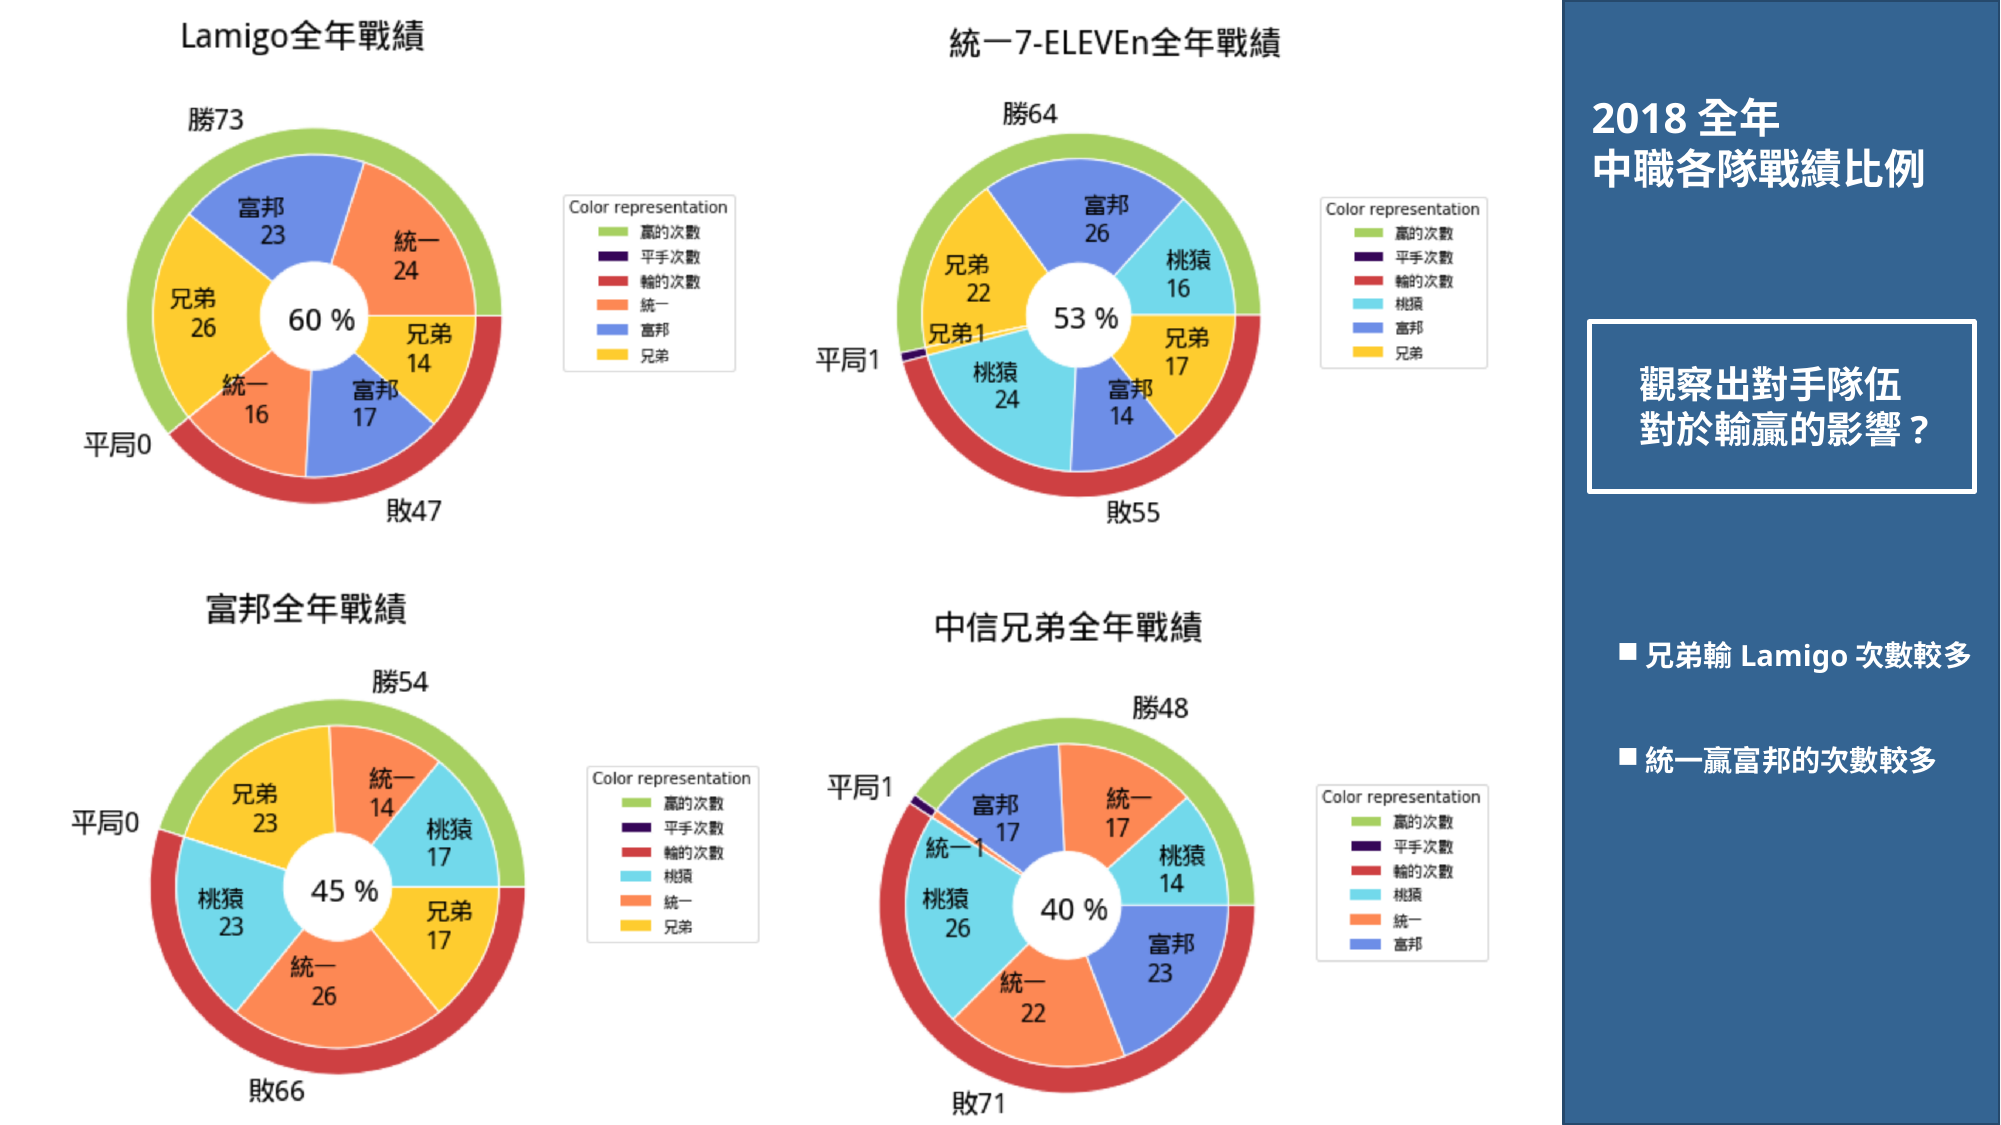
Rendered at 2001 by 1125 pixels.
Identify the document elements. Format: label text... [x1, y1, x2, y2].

picture [804, 17, 1501, 535]
picture [56, 579, 774, 1125]
text_box [1562, 0, 2000, 1125]
picture [804, 603, 1501, 1125]
text_box 兄弟輸Lamigo次數較多 統一贏富邦的次數較多 [1602, 630, 2000, 820]
text_box [0, 0, 1562, 1125]
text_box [1588, 321, 1975, 493]
picture [59, 10, 748, 545]
text_box 2018全年 中職各隊戰績比例 [1576, 84, 2000, 200]
